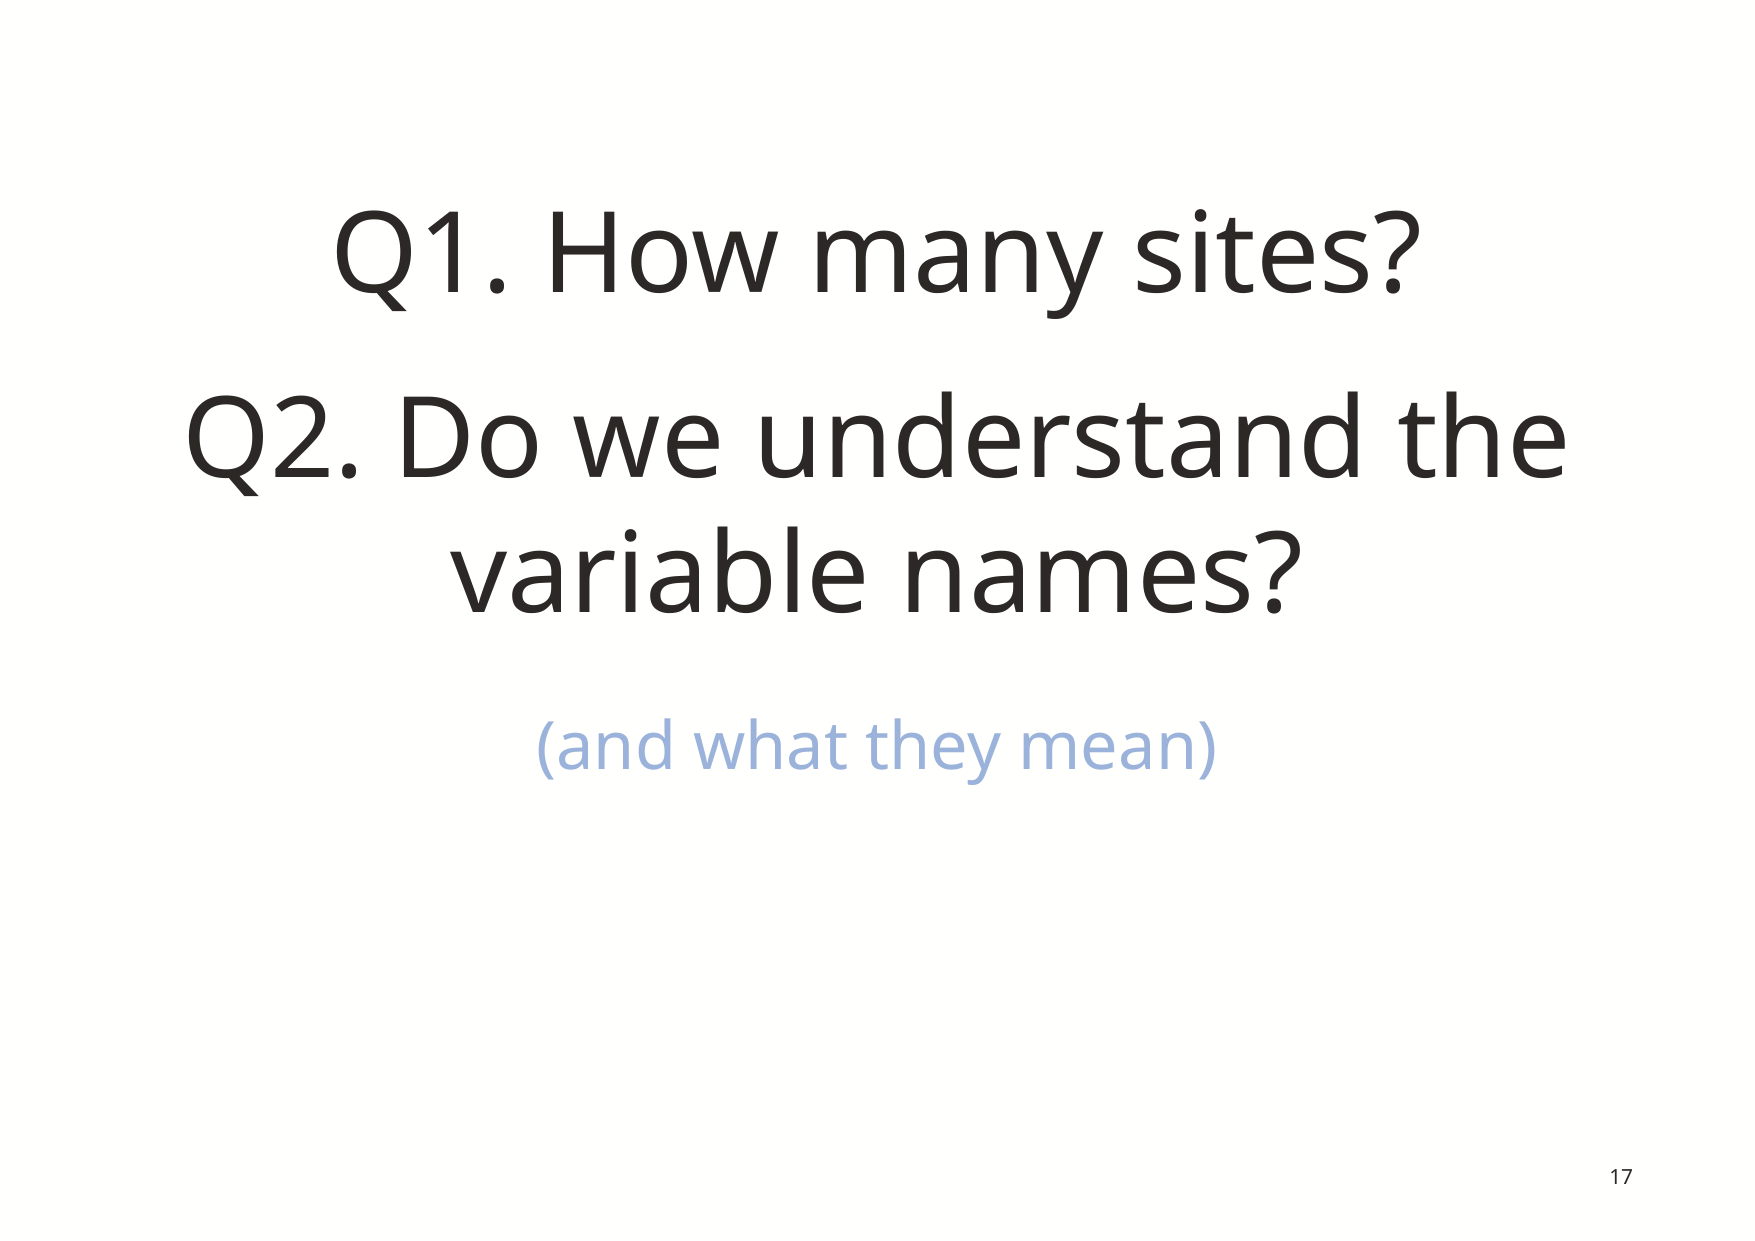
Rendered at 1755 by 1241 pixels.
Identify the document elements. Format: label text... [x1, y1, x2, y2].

slide_number 17 [1526, 1151, 1645, 1211]
title Q1. How many sites? m Q2. Do we understand the variable names? [109, 182, 1645, 335]
list [41, 335, 1719, 1152]
text_box (and what they mean) [431, 695, 1323, 790]
